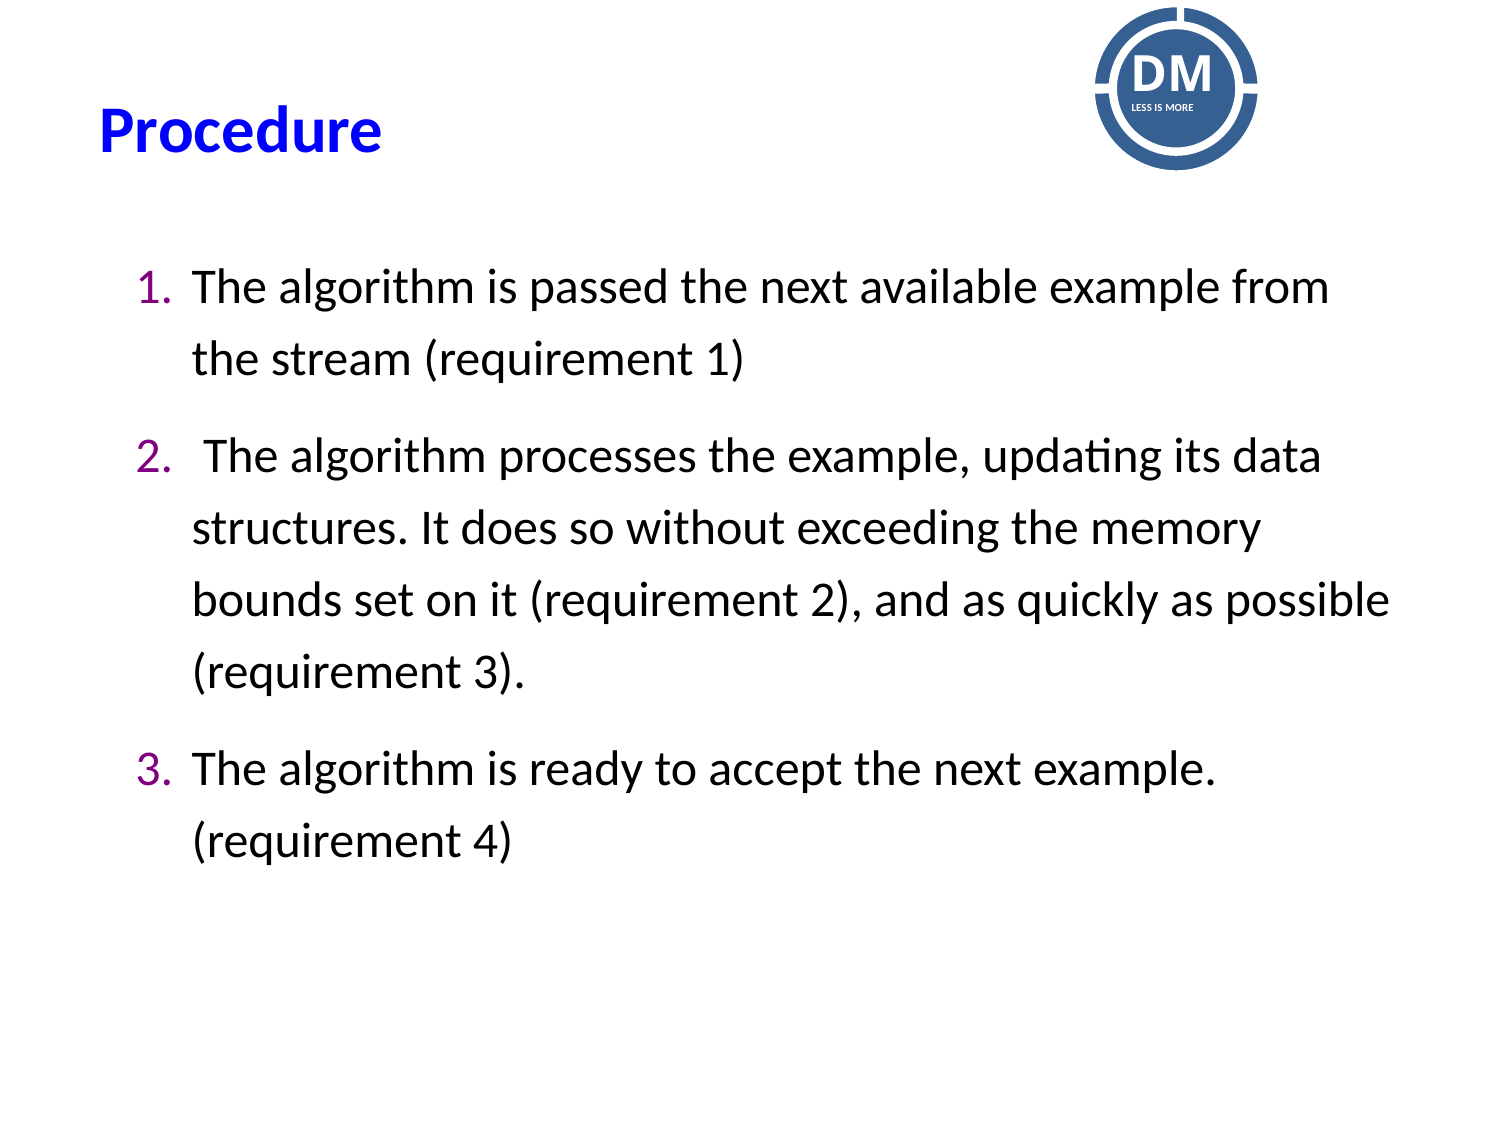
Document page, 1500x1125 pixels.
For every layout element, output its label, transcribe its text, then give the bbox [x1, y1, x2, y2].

list Procedure [84, 78, 782, 186]
list The algorithm is passed the next available example from the stream (requirement 1) The algorithm processes the example, updating its data structures. It does so without exceeding the memory bounds set on it (requirement 2), and as quickly as possible (requirement 3). The algorithm is ready to accept the next example. (requirement 4) [120, 234, 1424, 936]
